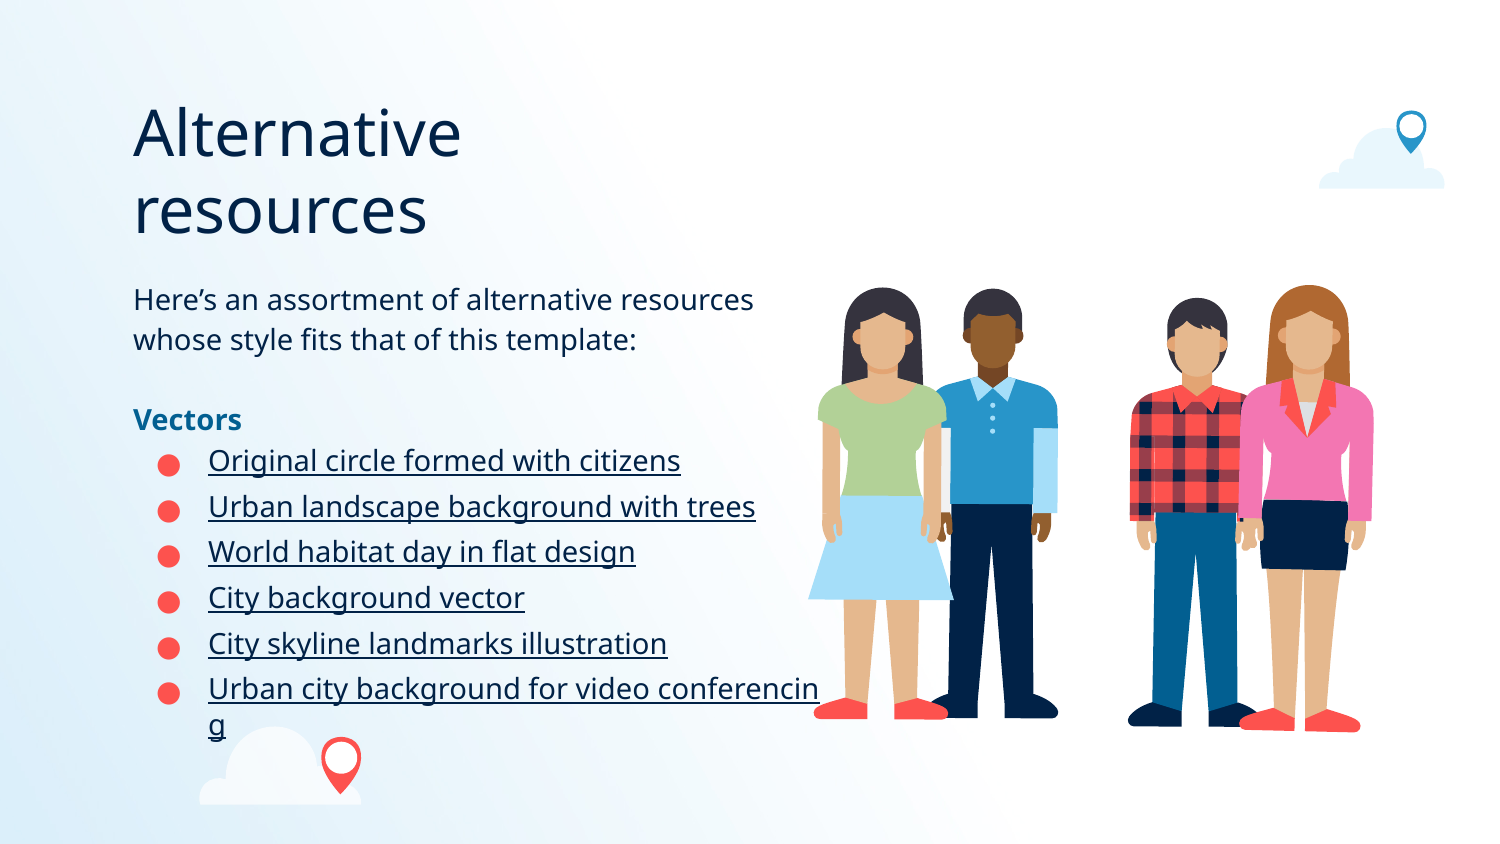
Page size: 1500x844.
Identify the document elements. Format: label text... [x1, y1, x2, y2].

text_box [955, 288, 1060, 720]
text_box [1124, 297, 1162, 729]
title Alternative resources [118, 88, 760, 250]
list Here’s an assortment of alternative resources whose style fits that of this template: Vectors Original circle formed with citizens Urban landscape background with trees World habitat day in flat design City background vector City skyline landmarks illustration Urban city background for video conferencing [118, 260, 837, 736]
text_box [199, 736, 362, 805]
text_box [1167, 268, 1440, 758]
picture [0, 0, 1500, 844]
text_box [806, 287, 953, 721]
title Instructions for use (premium users) [1319, 128, 1445, 189]
